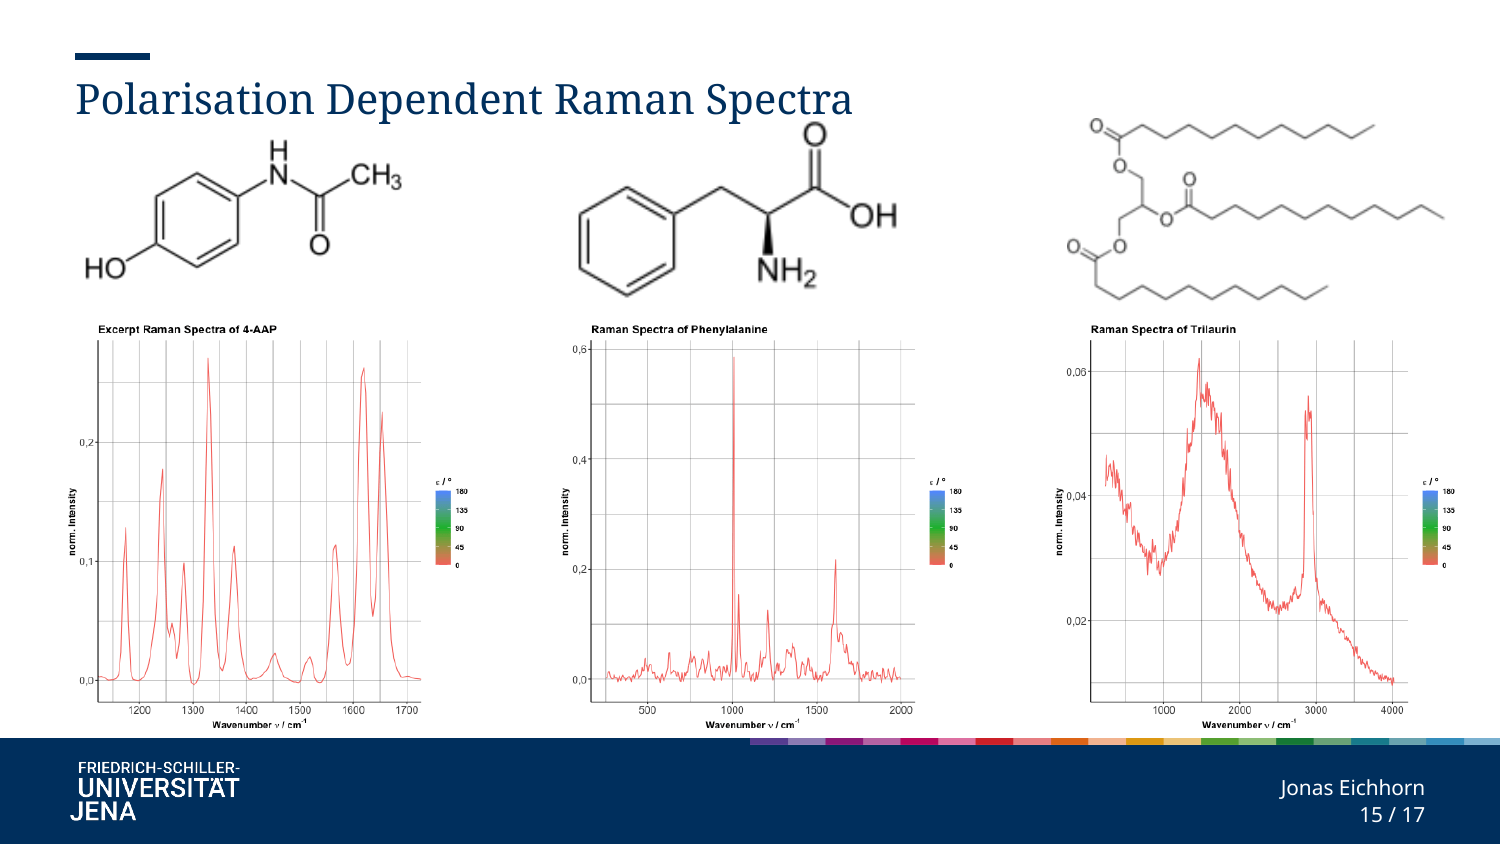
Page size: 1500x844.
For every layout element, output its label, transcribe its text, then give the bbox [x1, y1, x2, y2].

picture [556, 320, 971, 735]
picture [68, 755, 241, 827]
text_box Polarisation Dependent Raman Spectra [75, 73, 1051, 124]
picture [78, 137, 410, 284]
picture [571, 118, 906, 303]
picture [750, 738, 1500, 745]
list Jonas Eichhorn [492, 774, 1426, 798]
picture [62, 320, 477, 735]
picture [1049, 320, 1464, 735]
picture [1067, 118, 1447, 302]
